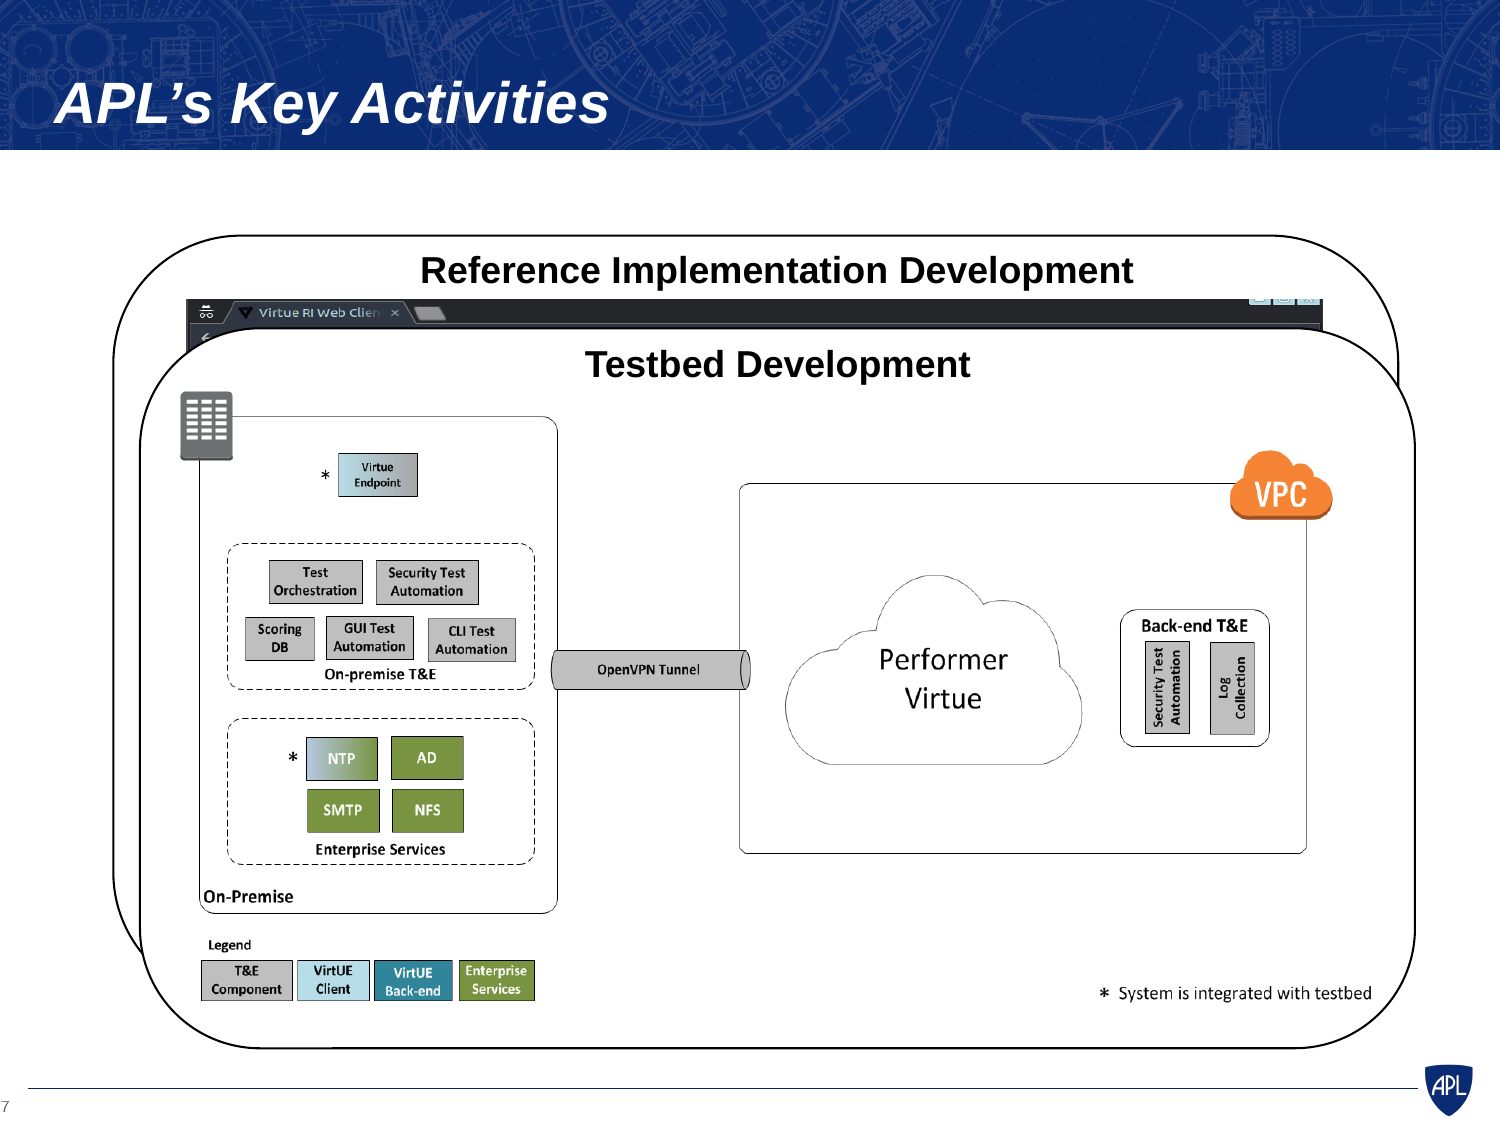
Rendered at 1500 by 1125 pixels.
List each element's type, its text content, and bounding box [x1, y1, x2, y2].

picture [0, 0, 1500, 150]
text_box [111, 233, 1401, 954]
text_box [179, 330, 1418, 1051]
text_box Reference Implementation Development [325, 239, 1230, 297]
title APL’s Key Activities [39, 11, 1478, 144]
text_box [137, 356, 180, 1017]
picture [179, 299, 1372, 1013]
picture [1419, 1059, 1479, 1121]
